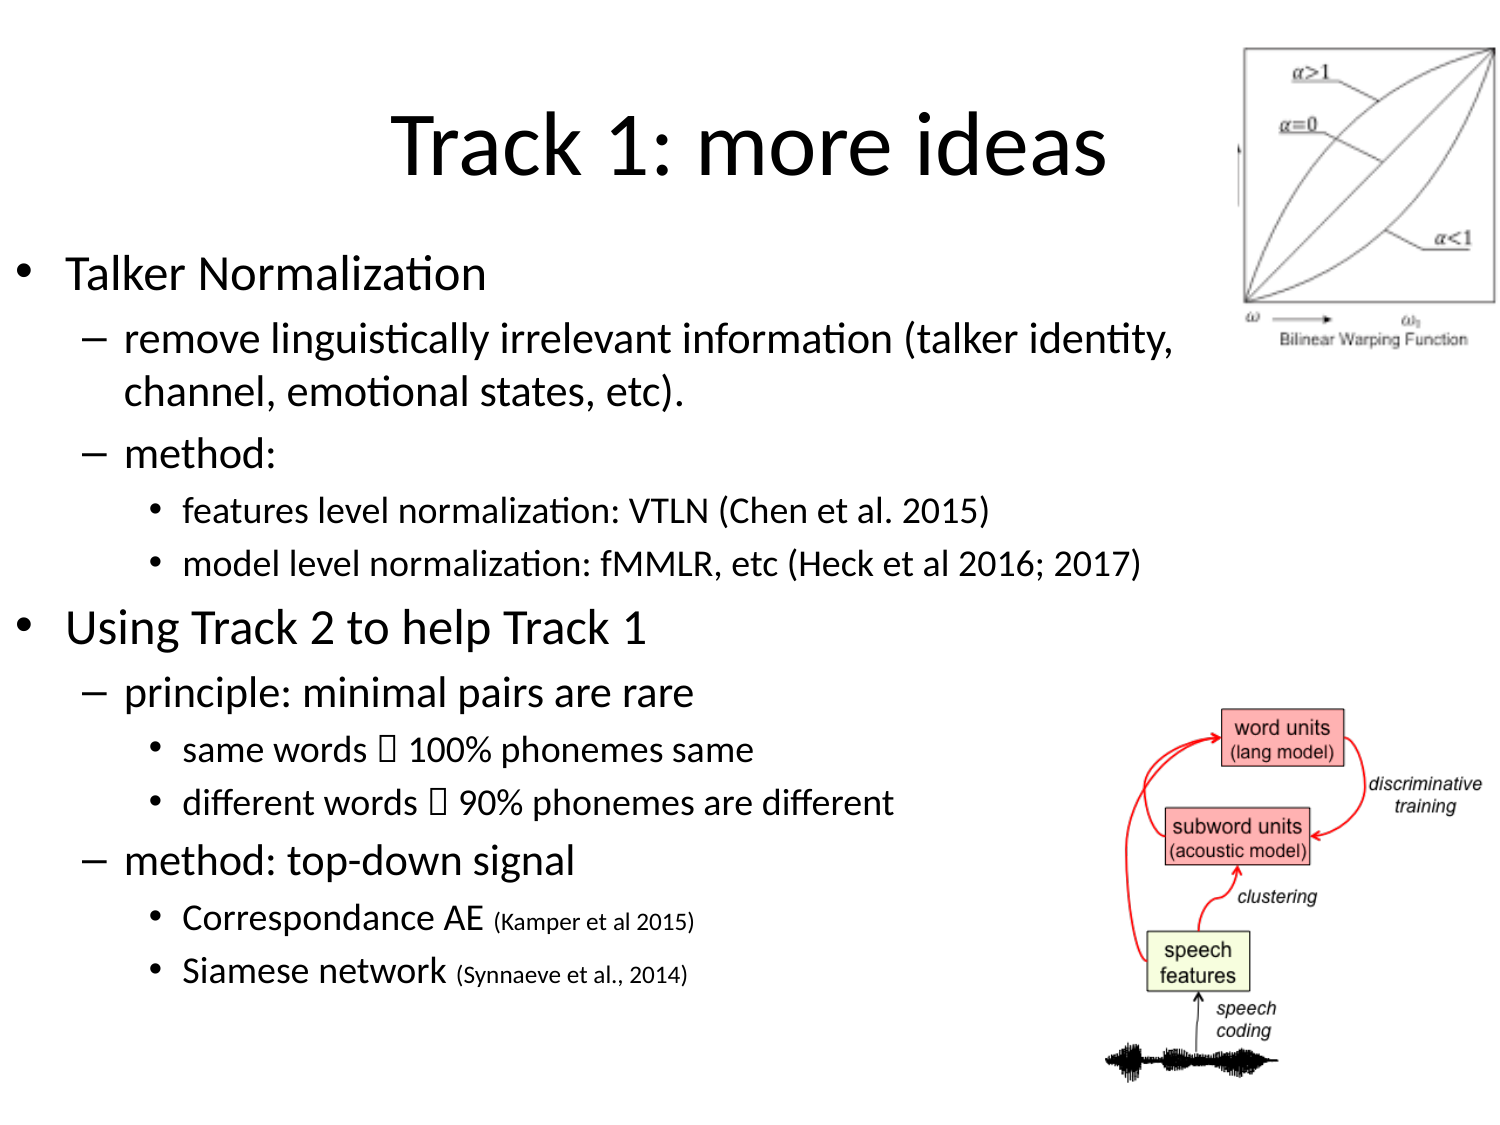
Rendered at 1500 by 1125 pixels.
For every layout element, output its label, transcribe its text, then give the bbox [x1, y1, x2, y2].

picture [1104, 708, 1500, 1084]
picture [1237, 44, 1500, 358]
list Talker Normalization remove linguistically irrelevant information (talker identity, channel, emotional states, etc). method: features level normalization: VTLN (Chen et al. 2015) model level normalization: fMMLR, etc (Heck et al 2016; 2017) Using Track 2 to help Track 1 principle: minimal pairs are rare same words  100% phonemes same different words  90% phonemes are different method: top-down signal Correspondance AE (Kamper et al 2015) Siamese network (Synnaeve et al., 2014) [0, 232, 1350, 1005]
title Track 1: more ideas [75, 45, 1235, 232]
